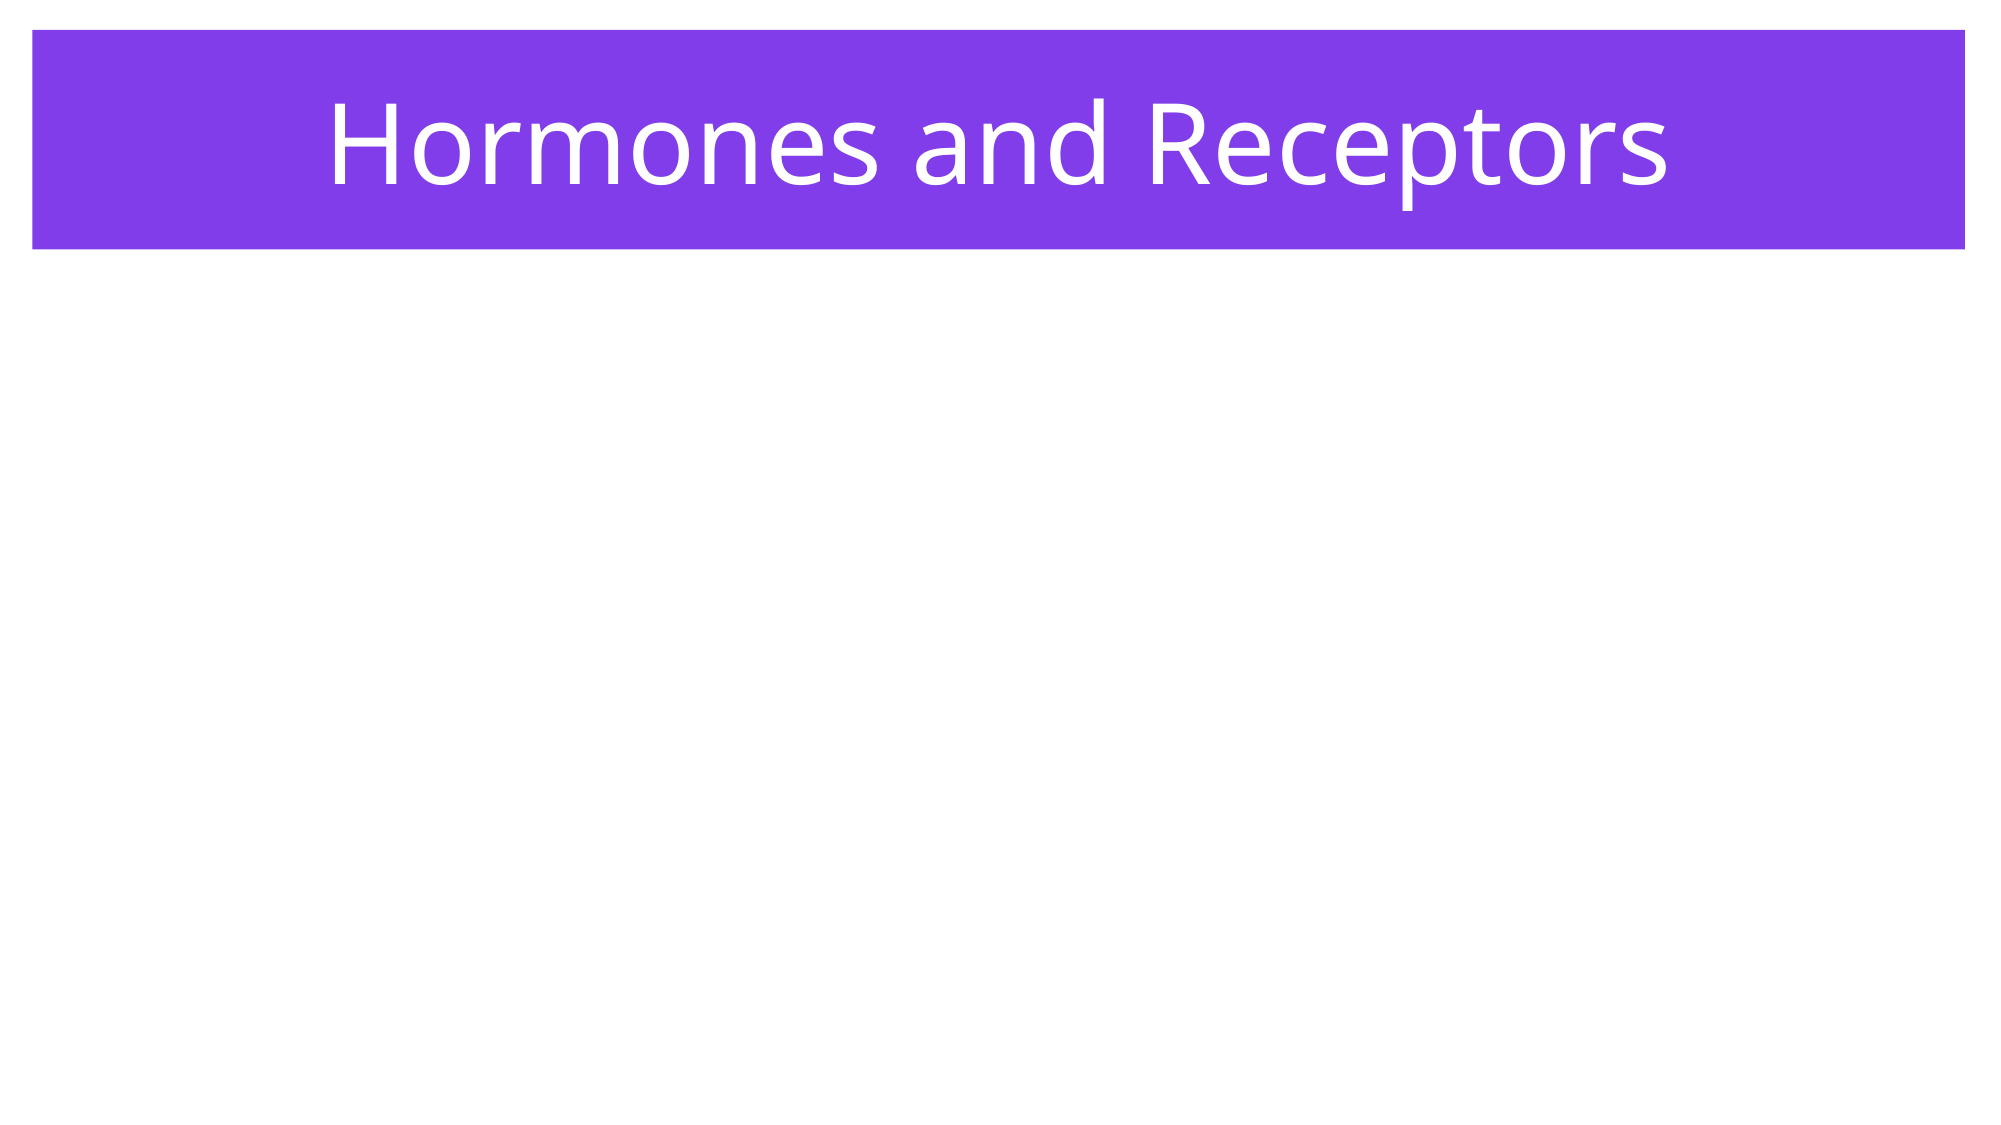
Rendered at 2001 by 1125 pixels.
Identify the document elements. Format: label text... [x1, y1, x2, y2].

title Hormones and Receptors [32, 29, 1965, 250]
